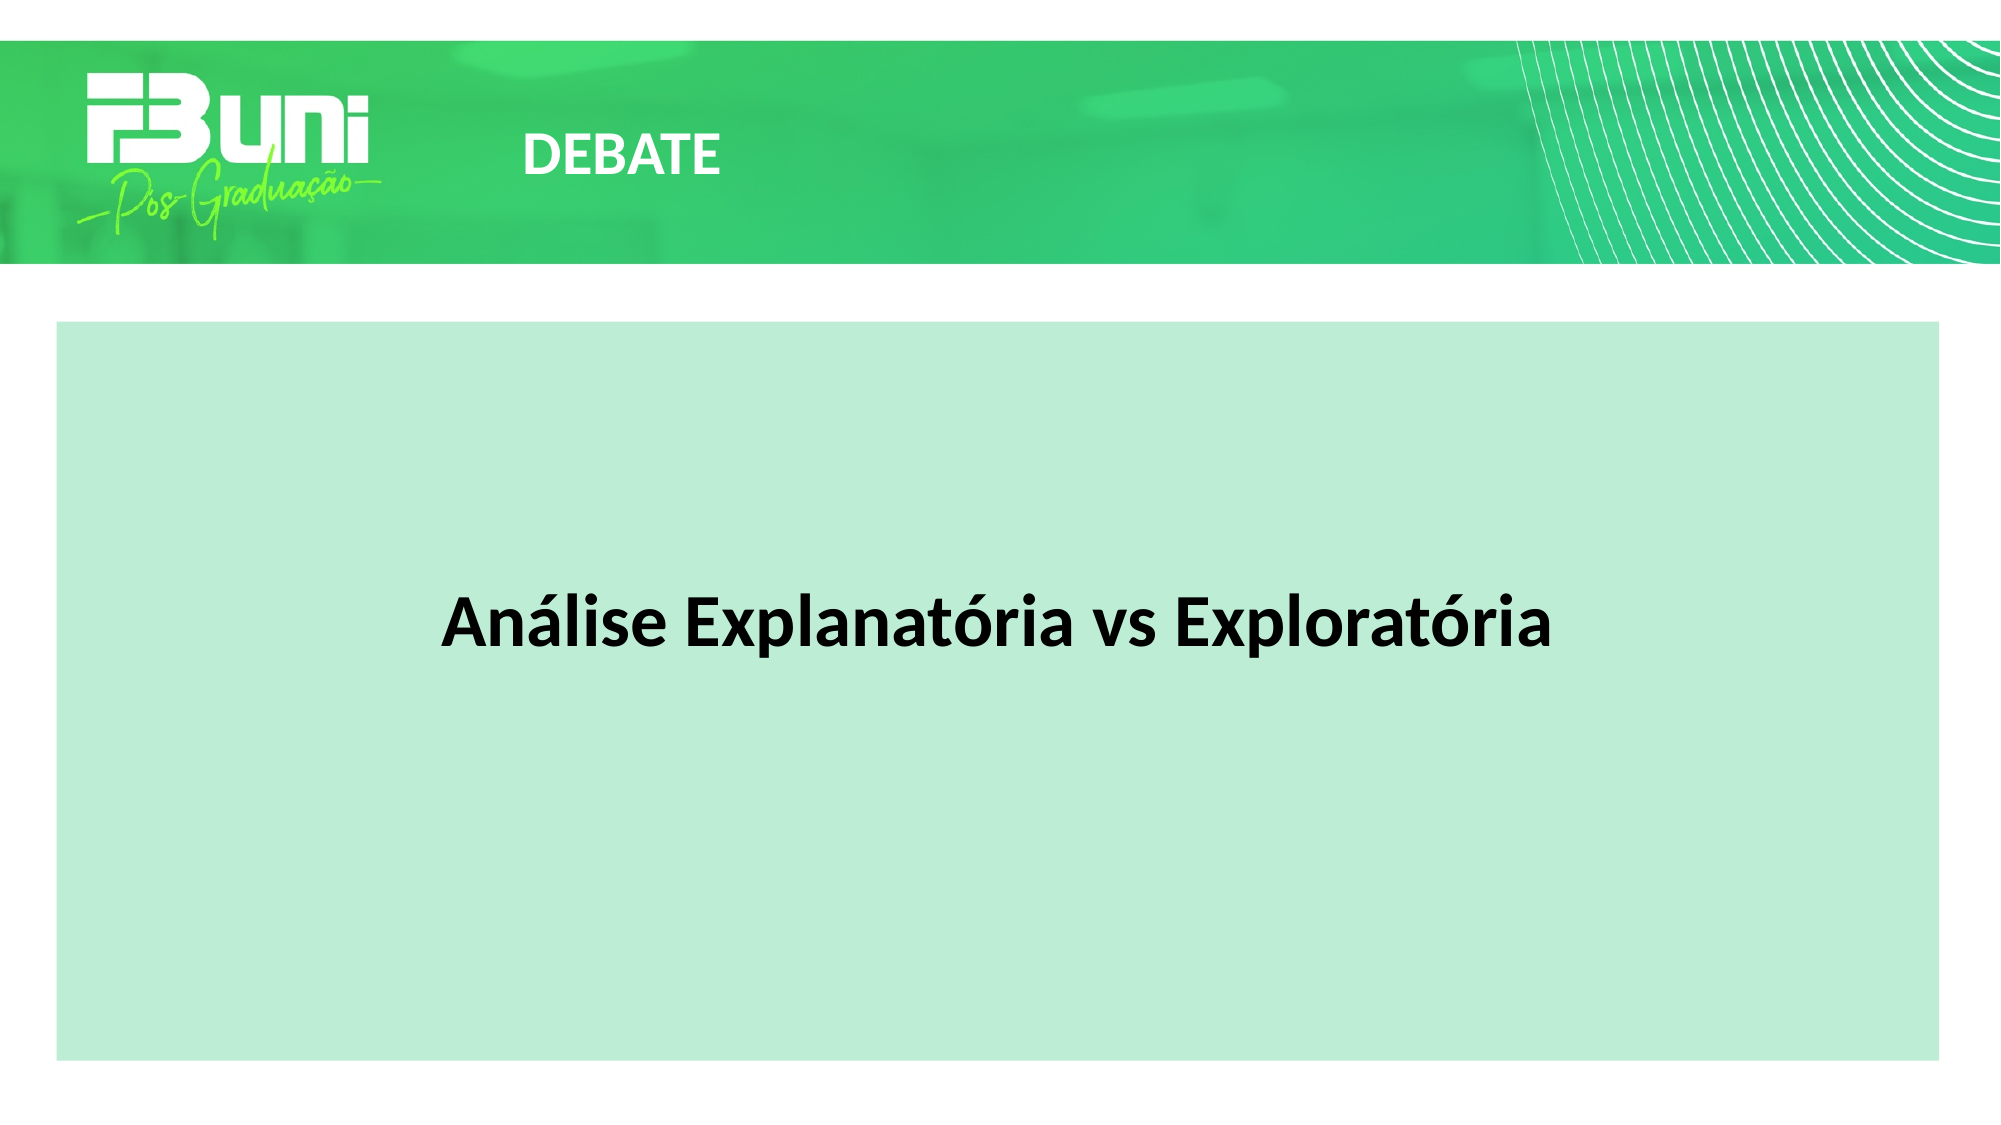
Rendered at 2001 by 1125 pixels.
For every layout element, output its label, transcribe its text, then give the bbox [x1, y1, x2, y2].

title DEBATE [507, 41, 2000, 266]
picture [0, 0, 2000, 1125]
text_box Análise Explanatória vs Exploratória [56, 321, 1940, 1061]
